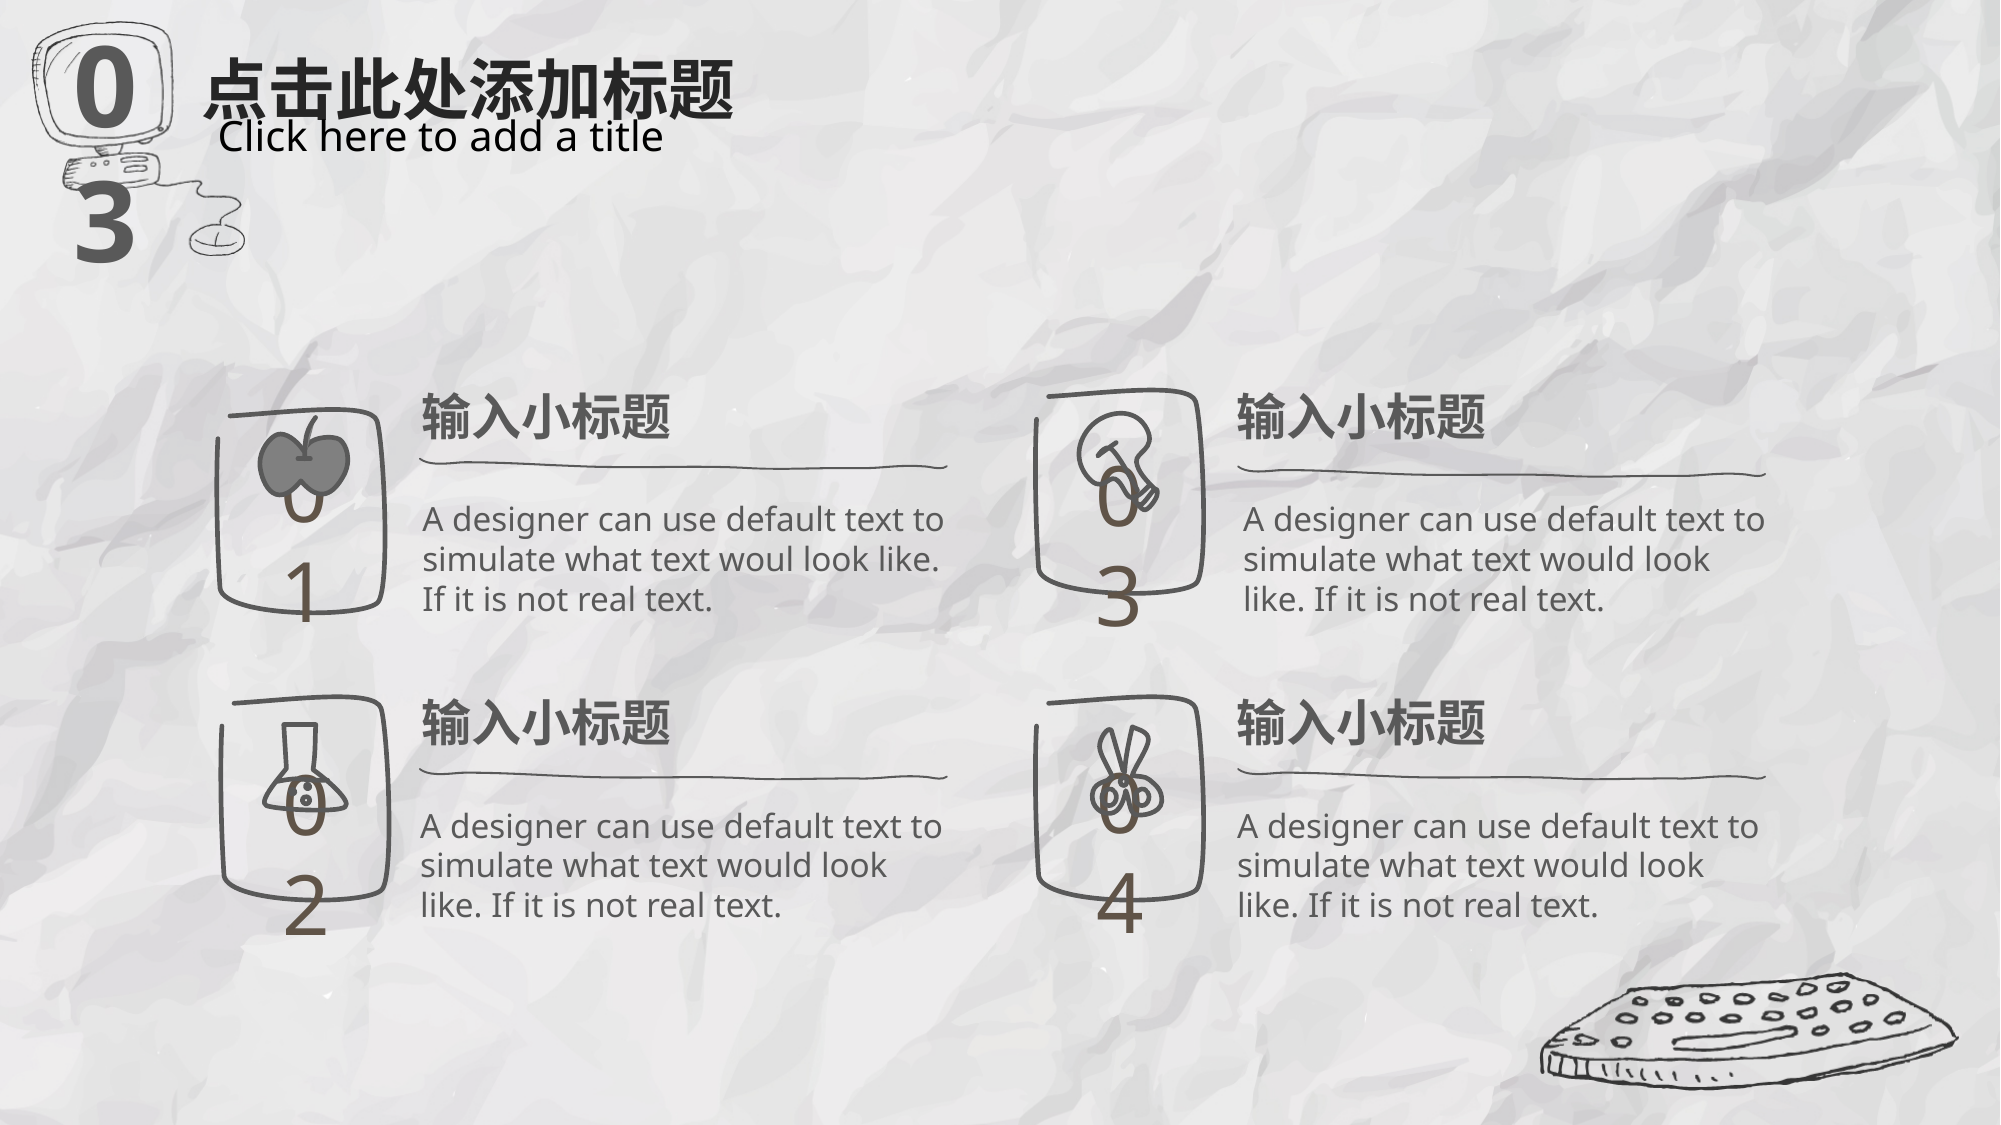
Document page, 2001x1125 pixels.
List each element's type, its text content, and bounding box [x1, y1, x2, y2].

text_box Click here to add a title [249, 102, 803, 168]
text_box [1035, 389, 1204, 602]
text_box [30, 6, 245, 256]
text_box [220, 696, 390, 911]
text_box 输入小标题 [406, 684, 697, 760]
text_box [1237, 768, 1766, 781]
text_box A designer can use default text to simulate what text would look like. If it is not real text. [1222, 797, 1782, 932]
text_box A designer can use default text to simulate what text would look like. If it is not real text. [1228, 490, 1788, 626]
text_box 点击此处添加标题 [249, 40, 770, 102]
text_box 输入小标题 [406, 377, 697, 453]
text_box 输入小标题 [1221, 377, 1512, 453]
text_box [0, 0, 2000, 1125]
text_box A designer can use default text to simulate what text woul look like. If it is not real text. [407, 490, 967, 626]
text_box [419, 768, 948, 781]
text_box A designer can use default text to simulate what text would look like. If it is not real text. [405, 797, 965, 932]
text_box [1035, 696, 1204, 908]
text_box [216, 409, 386, 614]
picture [1539, 972, 1959, 1091]
text_box [1237, 465, 1766, 478]
text_box [419, 457, 948, 470]
text_box 输入小标题 [1221, 684, 1512, 760]
